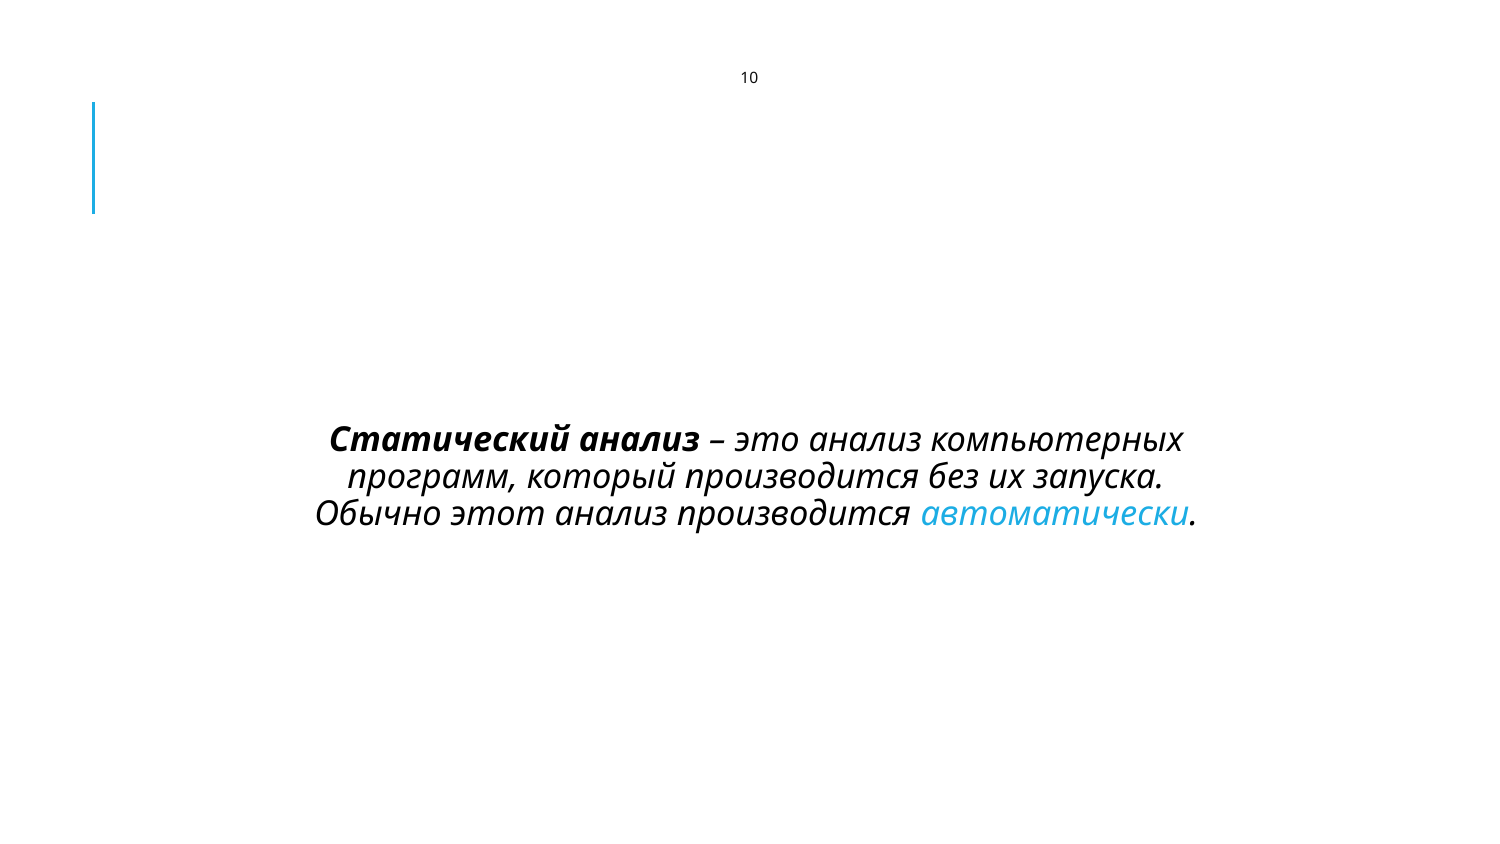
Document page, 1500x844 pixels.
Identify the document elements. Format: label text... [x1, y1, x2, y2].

slide_number 10 [104, 0, 1395, 105]
list Статический анализ – это анализ компьютерных программ, который производится без их запуска. Обычно этот анализ производится автоматически. [262, 216, 1238, 738]
